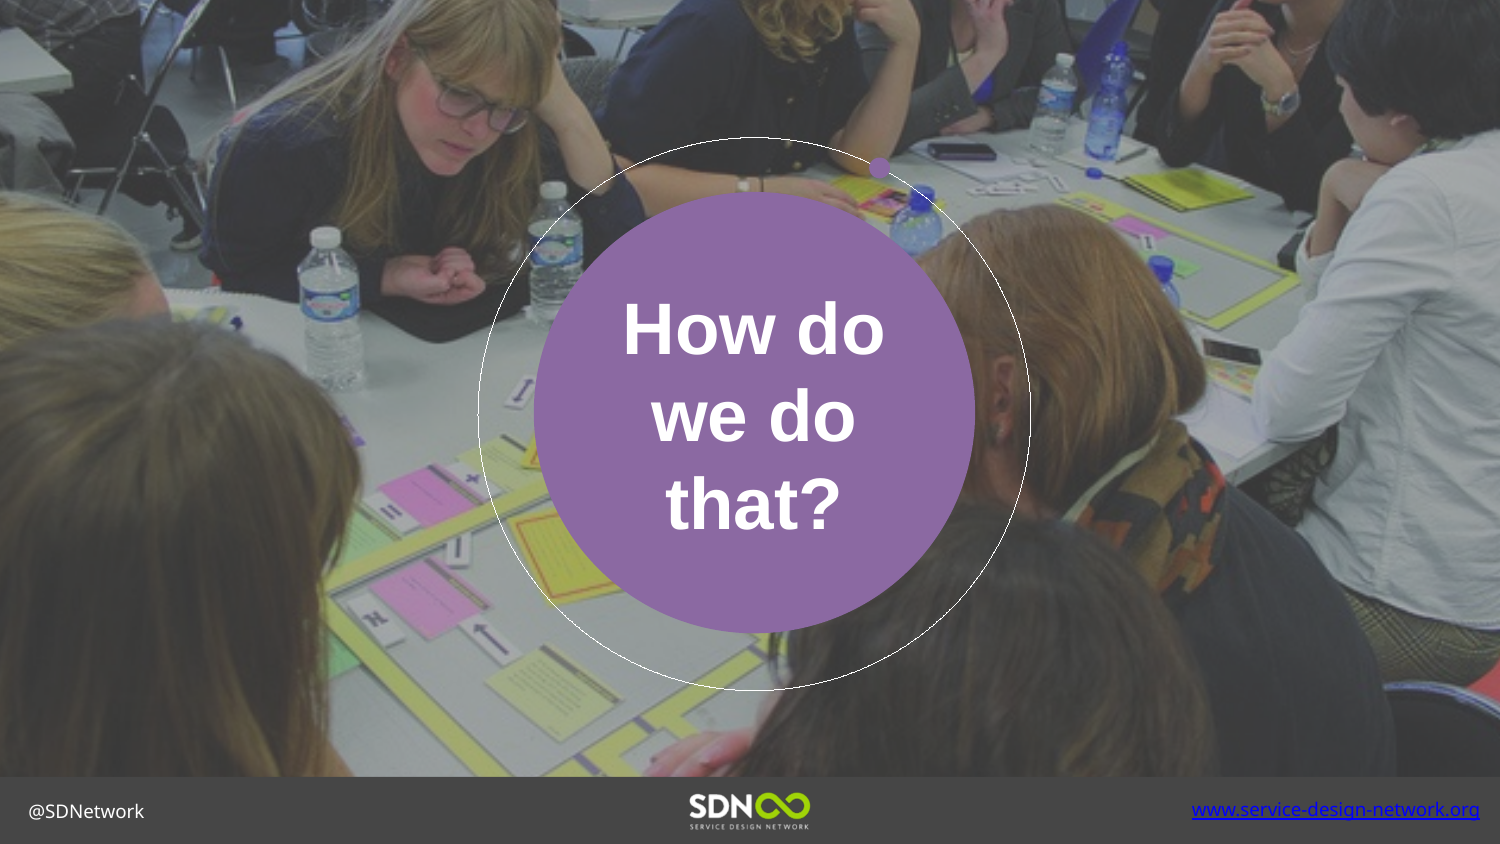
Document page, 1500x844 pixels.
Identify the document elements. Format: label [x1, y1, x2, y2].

text_box [533, 191, 976, 634]
picture [0, 0, 1500, 844]
